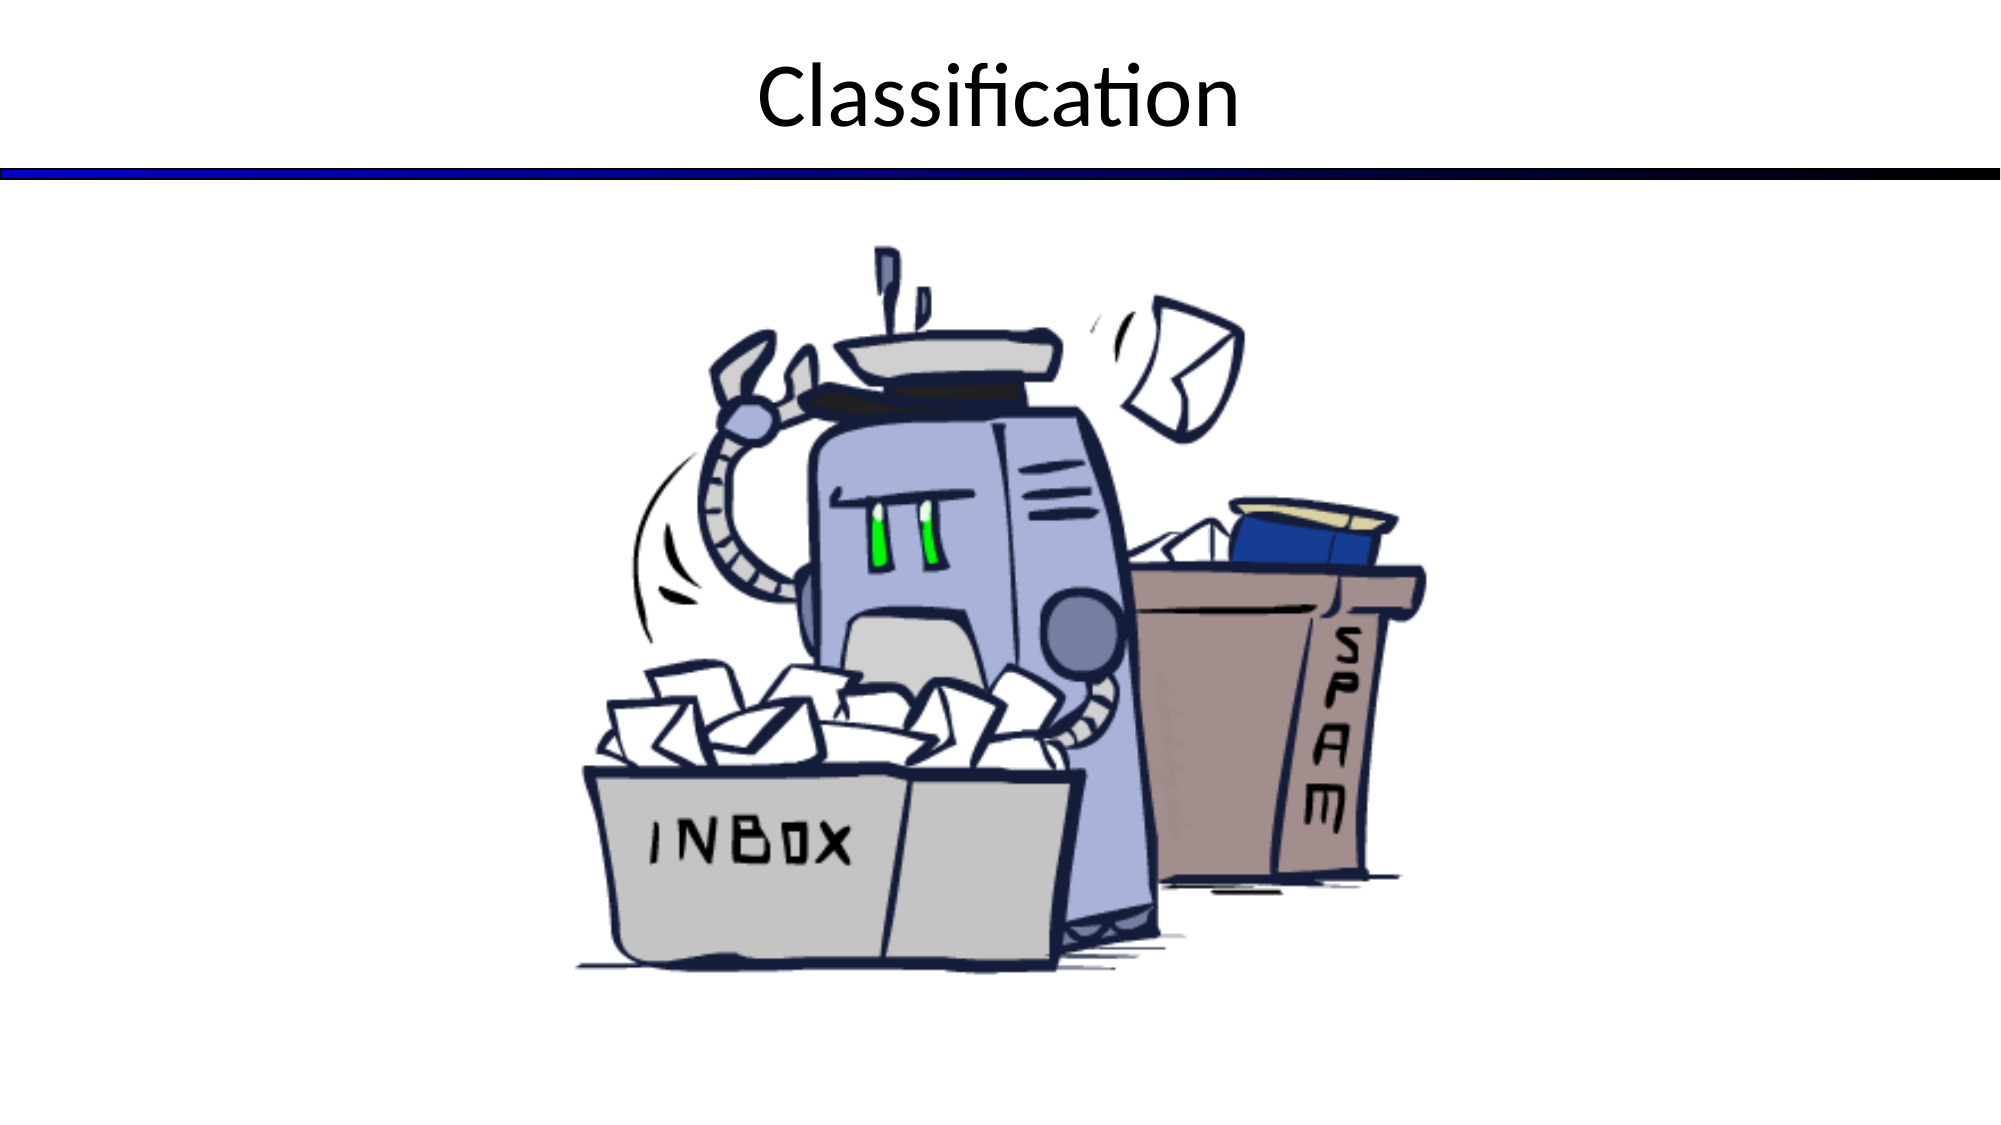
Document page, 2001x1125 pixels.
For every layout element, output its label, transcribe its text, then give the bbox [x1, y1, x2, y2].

title Classification [0, 0, 2000, 184]
picture [537, 192, 1470, 1026]
